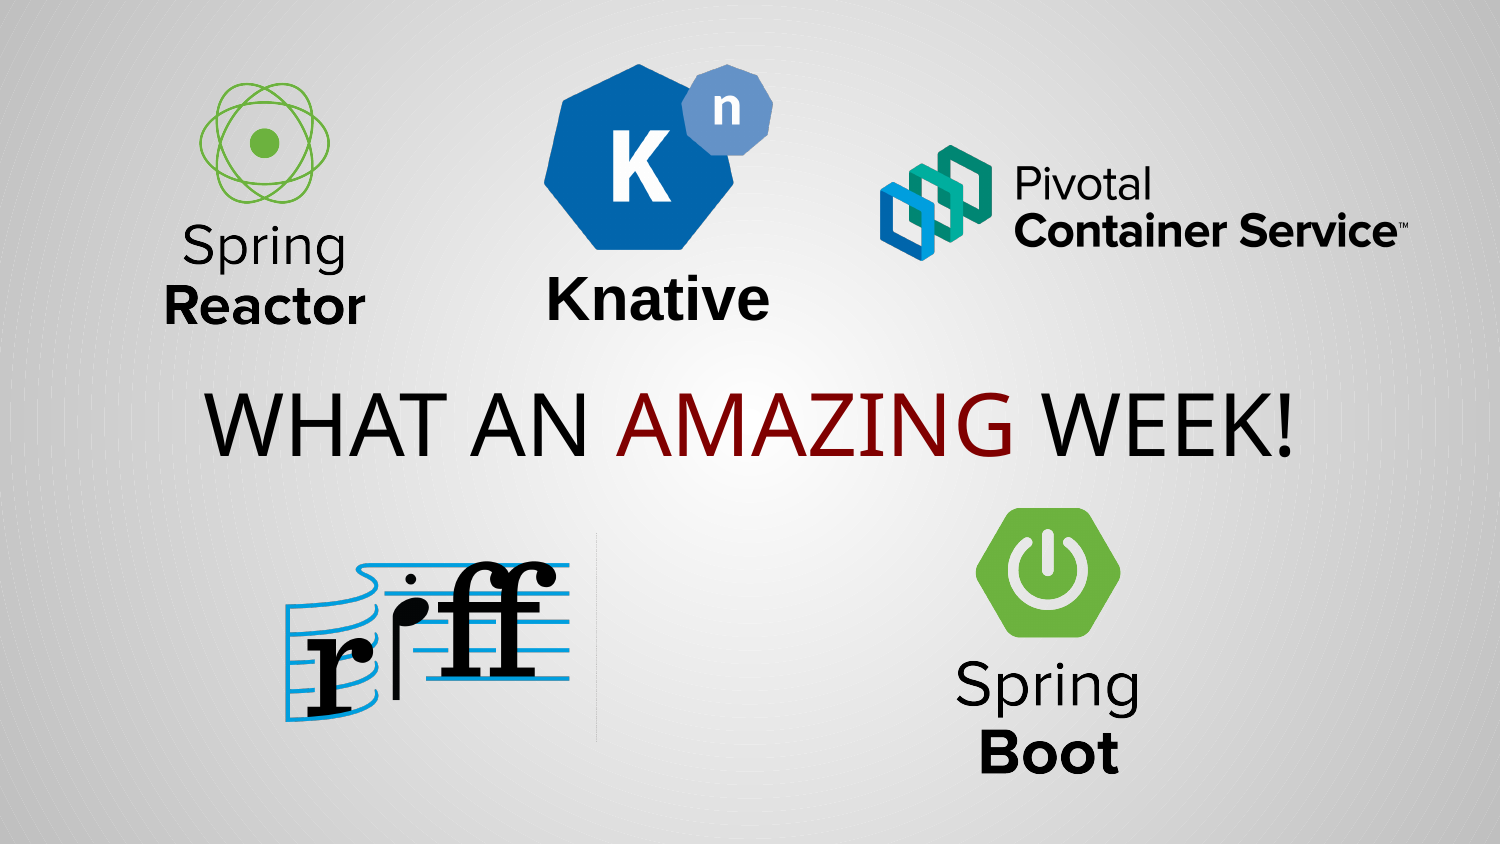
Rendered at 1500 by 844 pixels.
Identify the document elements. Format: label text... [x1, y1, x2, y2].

picture [879, 145, 1408, 261]
text_box WHAT AN AMAZING WEEK! [188, 361, 1312, 481]
picture [853, 452, 1243, 824]
picture [92, 38, 437, 368]
picture [257, 533, 597, 743]
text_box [528, 64, 788, 342]
